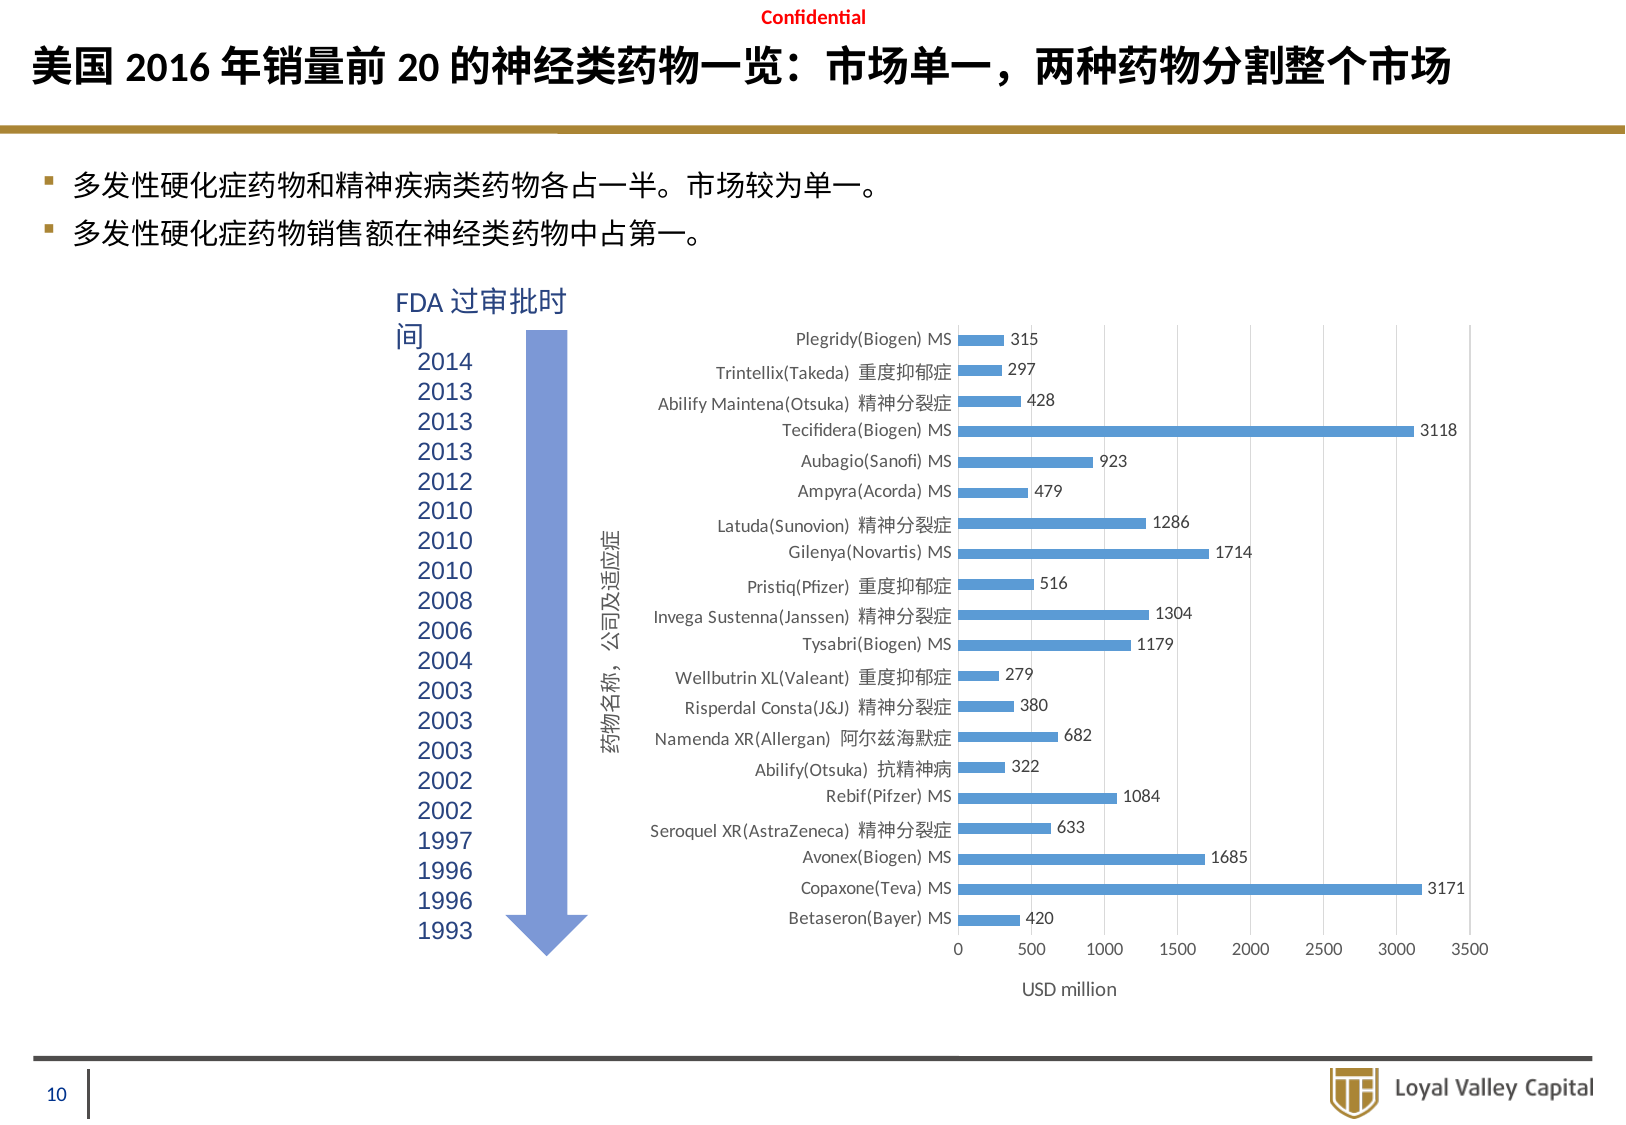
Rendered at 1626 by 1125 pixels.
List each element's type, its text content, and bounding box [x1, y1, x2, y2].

chart [562, 310, 1508, 1033]
title 美国2016年销量前20的神经类药物一览：市场单一，两种药物分割整个市场 [31, 17, 1593, 113]
text_box [504, 372, 562, 957]
text_box FDA过审批时间 [385, 277, 598, 372]
picture [1330, 1068, 1593, 1119]
text_box 2014 2013 2013 2013 2012 2010 2010 2010 2008 2006 2004 2003 2003 2003 2002 2002 1997 1996 1996 1993 [408, 336, 492, 963]
list 多发性硬化症药物和精神疾病类药物各占一半。市场较为单一。 多发性硬化症药物销售额在神经类药物中占第一。 [31, 160, 1594, 256]
